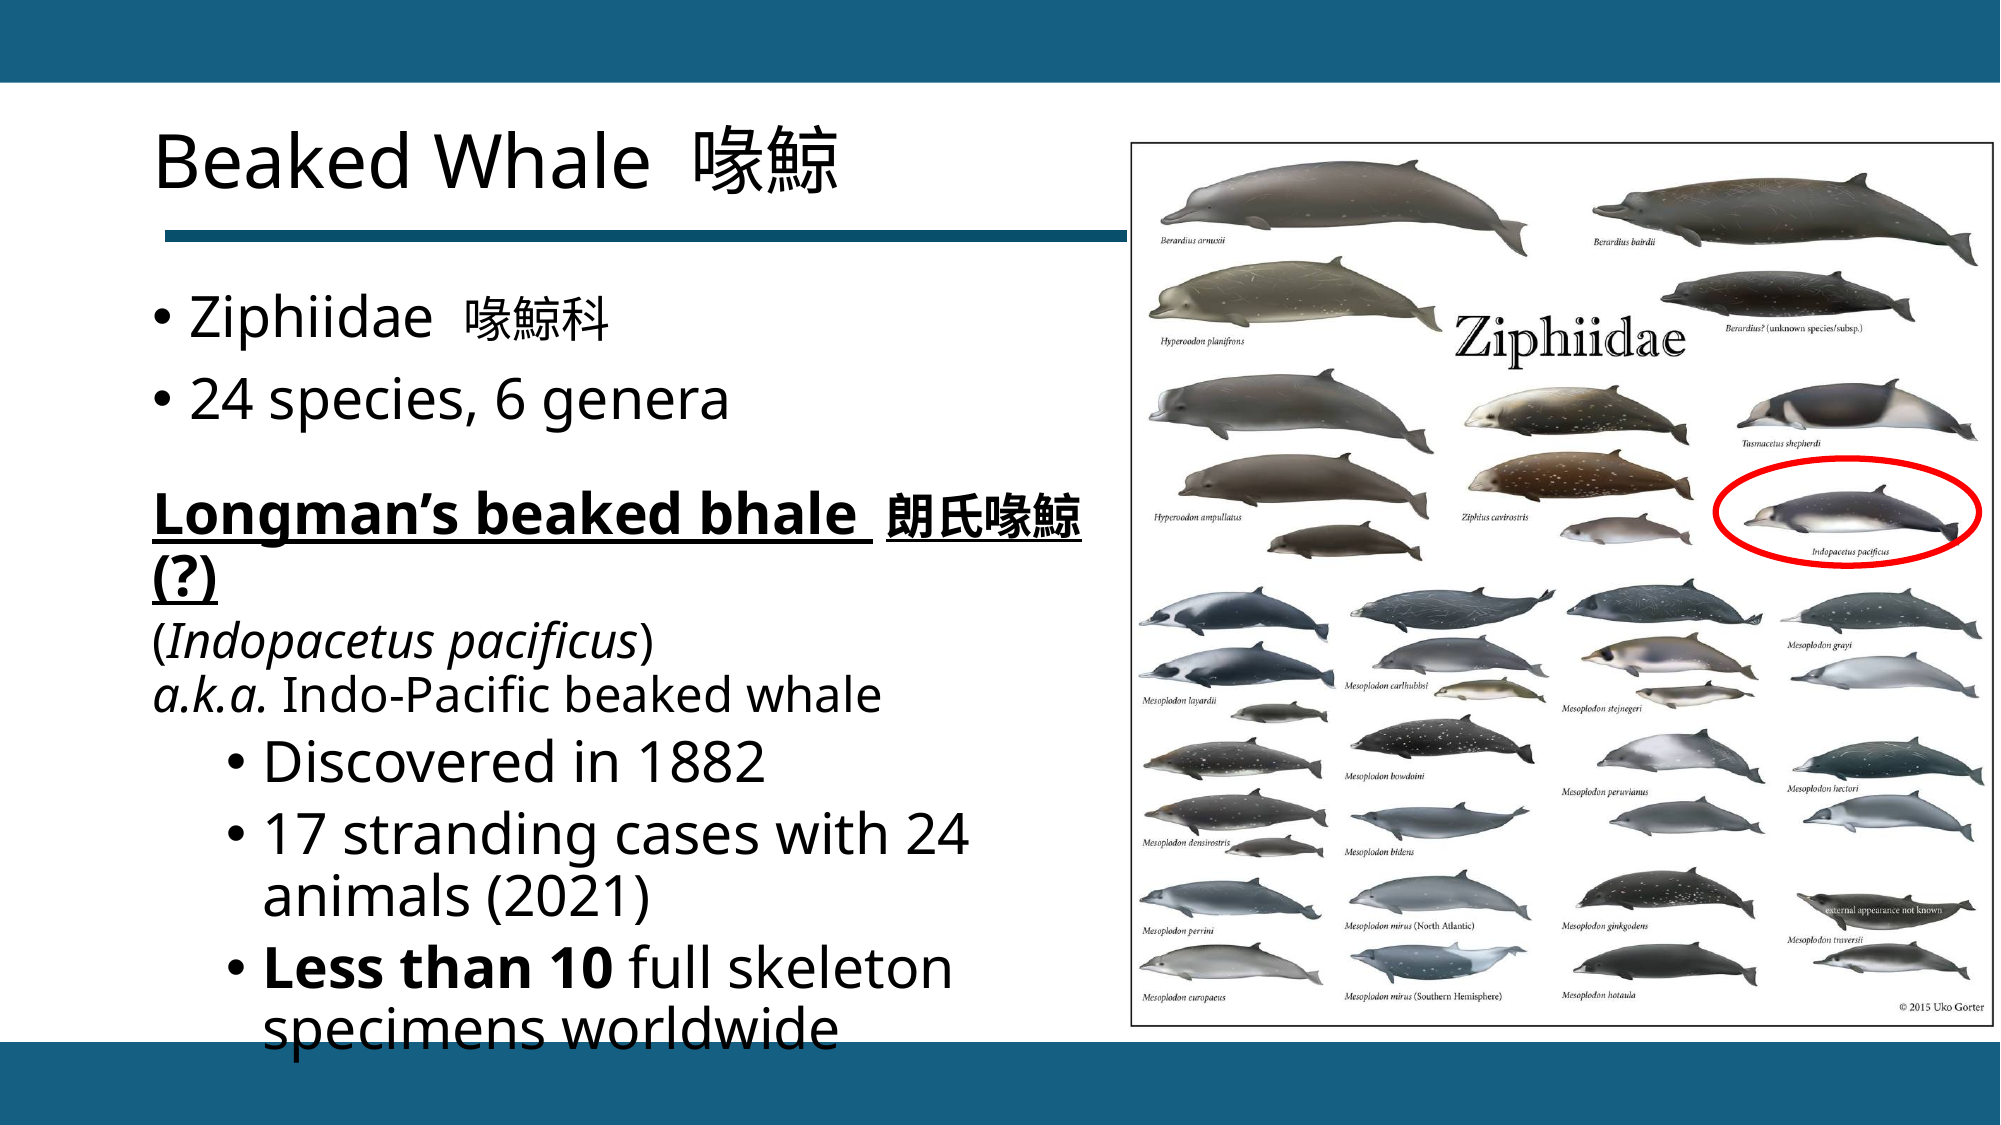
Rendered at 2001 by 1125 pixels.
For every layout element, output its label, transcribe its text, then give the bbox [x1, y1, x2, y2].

title Beaked Whale 喙鯨 [137, 93, 1863, 235]
list Ziphiidae 喙鯨科 24 species, 6 genera Longman’s beaked bhale 朗氏喙鯨 (?) (Indopacetus pacificus) a.k.a. Indo-Pacific beaked whale Discovered in 1882 17 stranding cases with 24 animals (2021) Less than 10 full skeleton specimens worldwide [137, 280, 1143, 1076]
picture [1126, 139, 2000, 1030]
